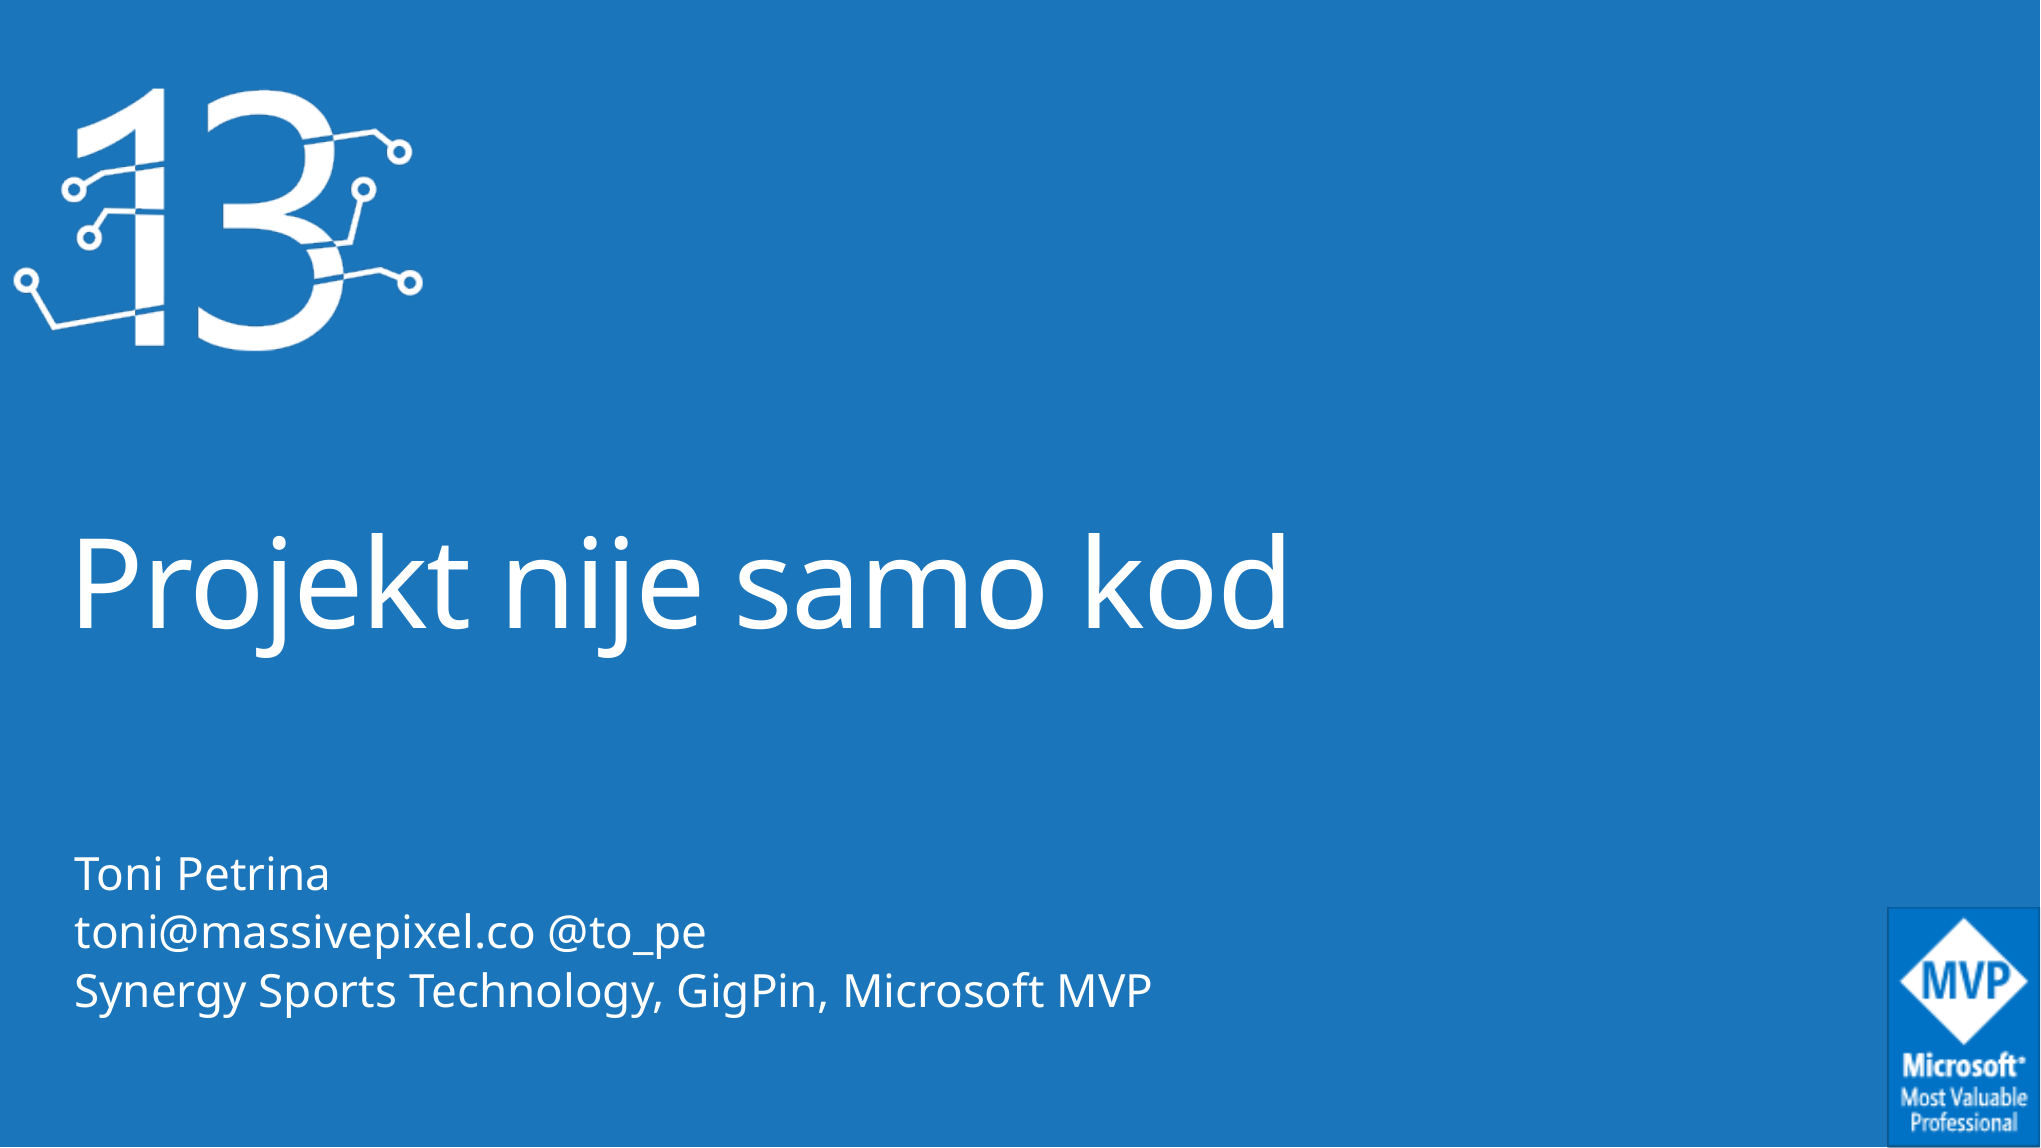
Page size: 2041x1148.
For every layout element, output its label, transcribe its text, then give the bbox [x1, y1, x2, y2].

title Projekt nije samo kod [44, 506, 1402, 789]
picture [1887, 907, 2041, 1148]
subtitle Toni Petrina toni@massivepixel.co @to_pe Synergy Sports Technology, GigPin, Microsoft MVP [44, 826, 1303, 1000]
picture [0, 0, 437, 437]
